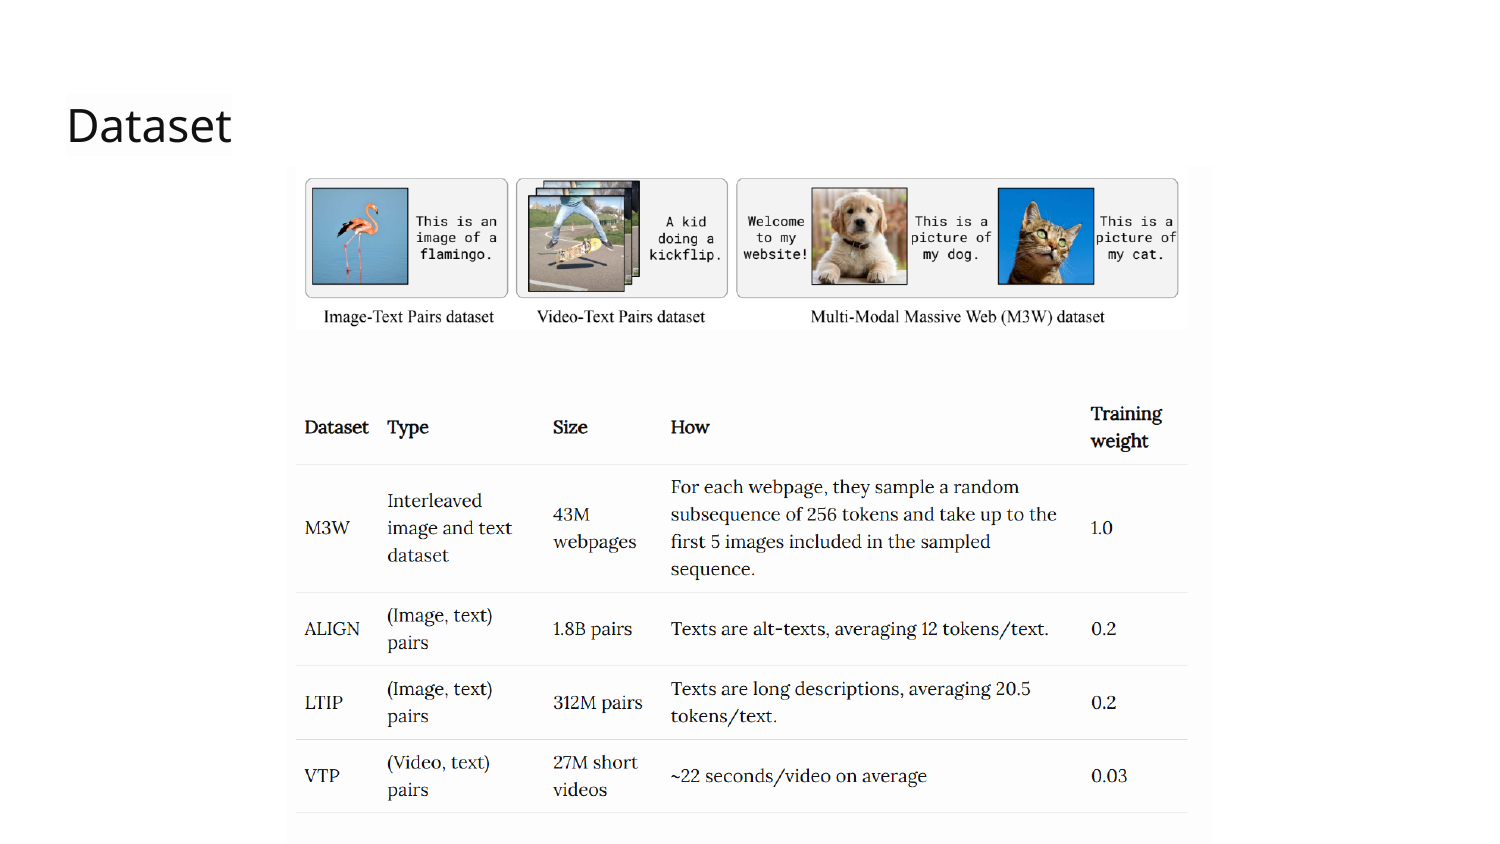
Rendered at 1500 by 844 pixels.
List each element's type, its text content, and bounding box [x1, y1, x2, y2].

picture [287, 166, 1213, 844]
title Dataset [51, 72, 1449, 167]
